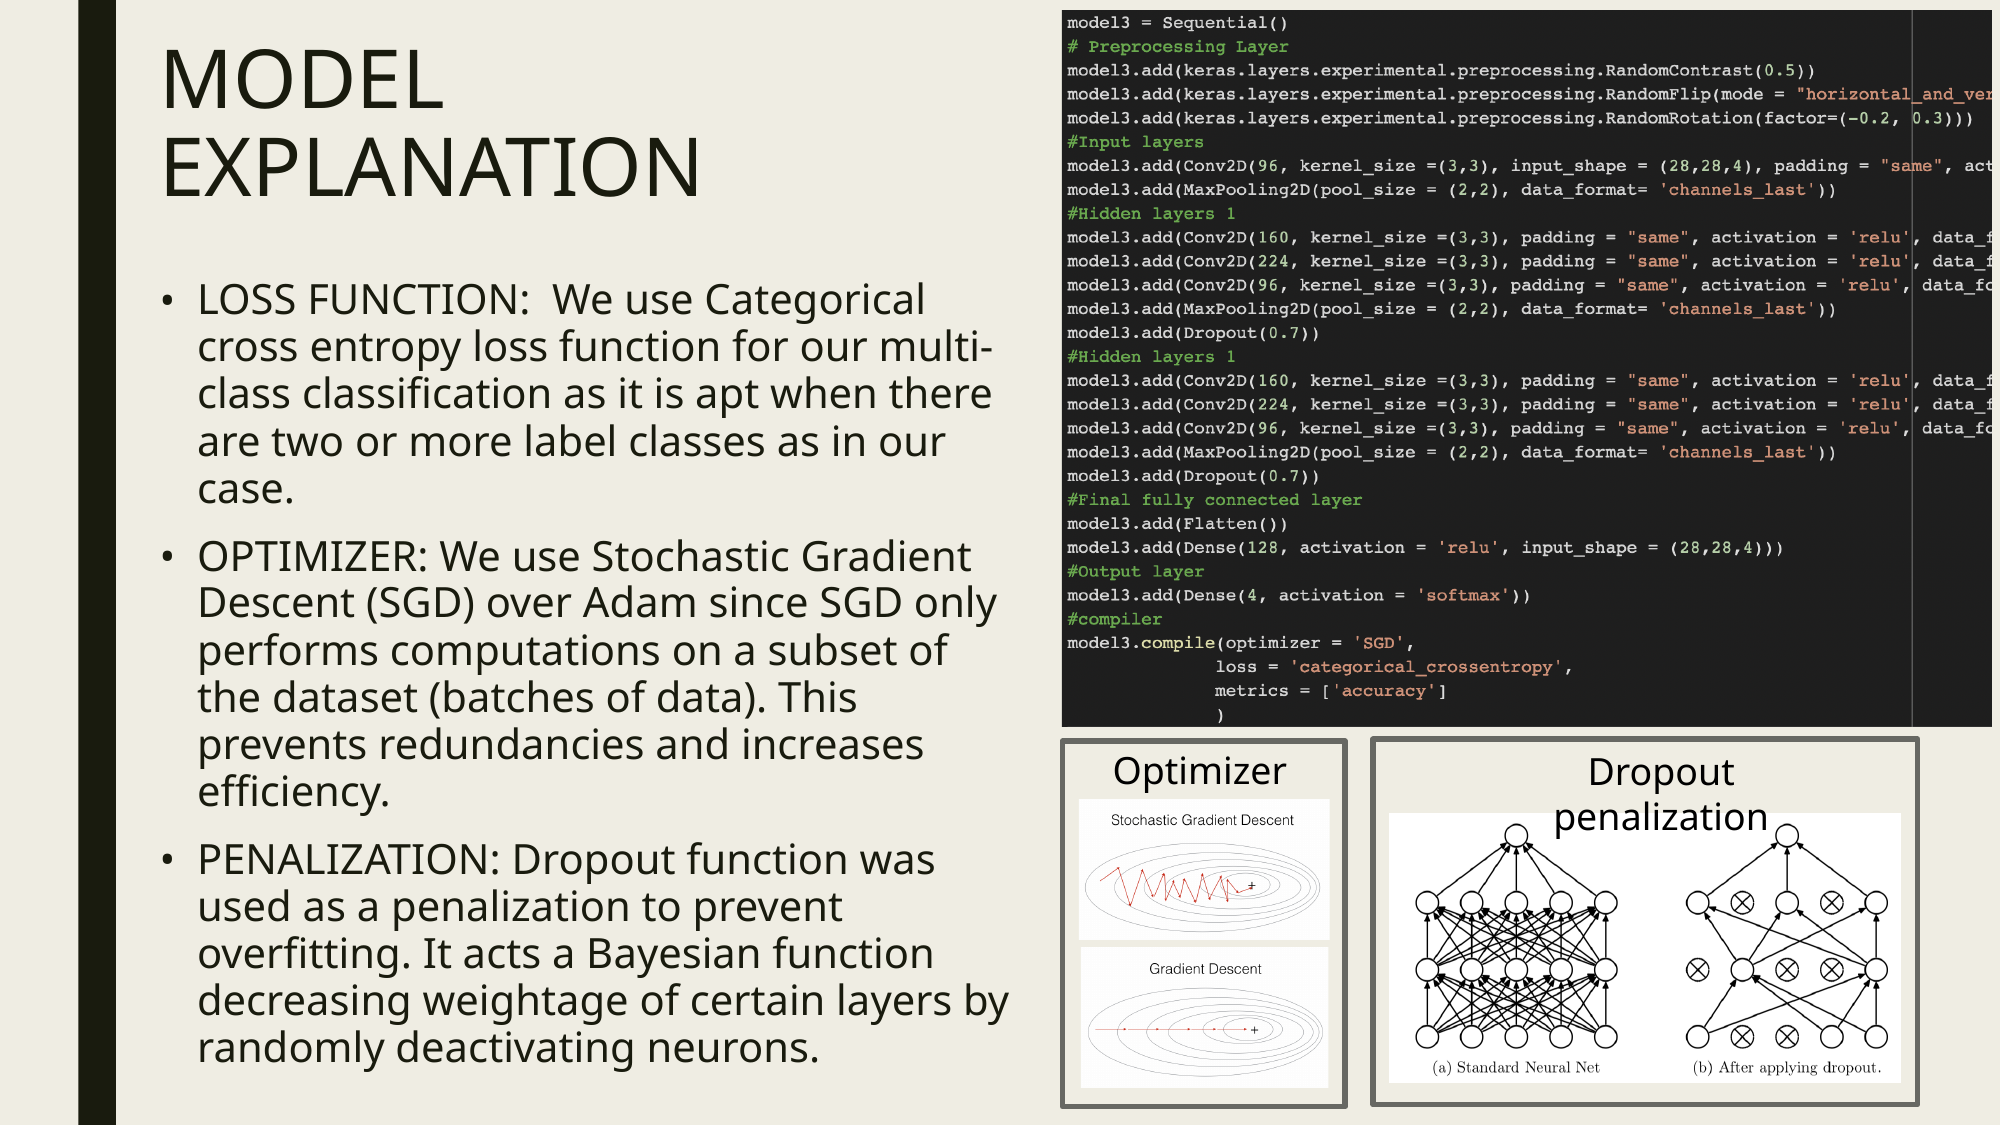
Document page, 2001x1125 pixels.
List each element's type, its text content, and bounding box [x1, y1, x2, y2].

text_box [0, 0, 76, 1125]
picture [1061, 10, 1992, 727]
text_box [76, 0, 119, 1125]
title MODEL EXPLANATION [144, 31, 723, 247]
list LOSS FUNCTION: We use Categorical cross entropy loss function for our multi-class classification as it is apt when there are two or more label classes as in our case. OPTIMIZER: We use Stochastic Gradient Descent (SGD) over Adam since SGD only performs computations on a subset of the dataset (batches of data). This prevents redundancies and increases efficiency. PENALIZATION: Dropout function was used as a penalization to prevent overfitting. It acts a Bayesian function decreasing weightage of certain layers by randomly deactivating neurons. [144, 269, 1036, 1094]
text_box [1373, 739, 1918, 1105]
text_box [1062, 739, 1346, 1107]
text_box [119, 0, 2000, 1125]
